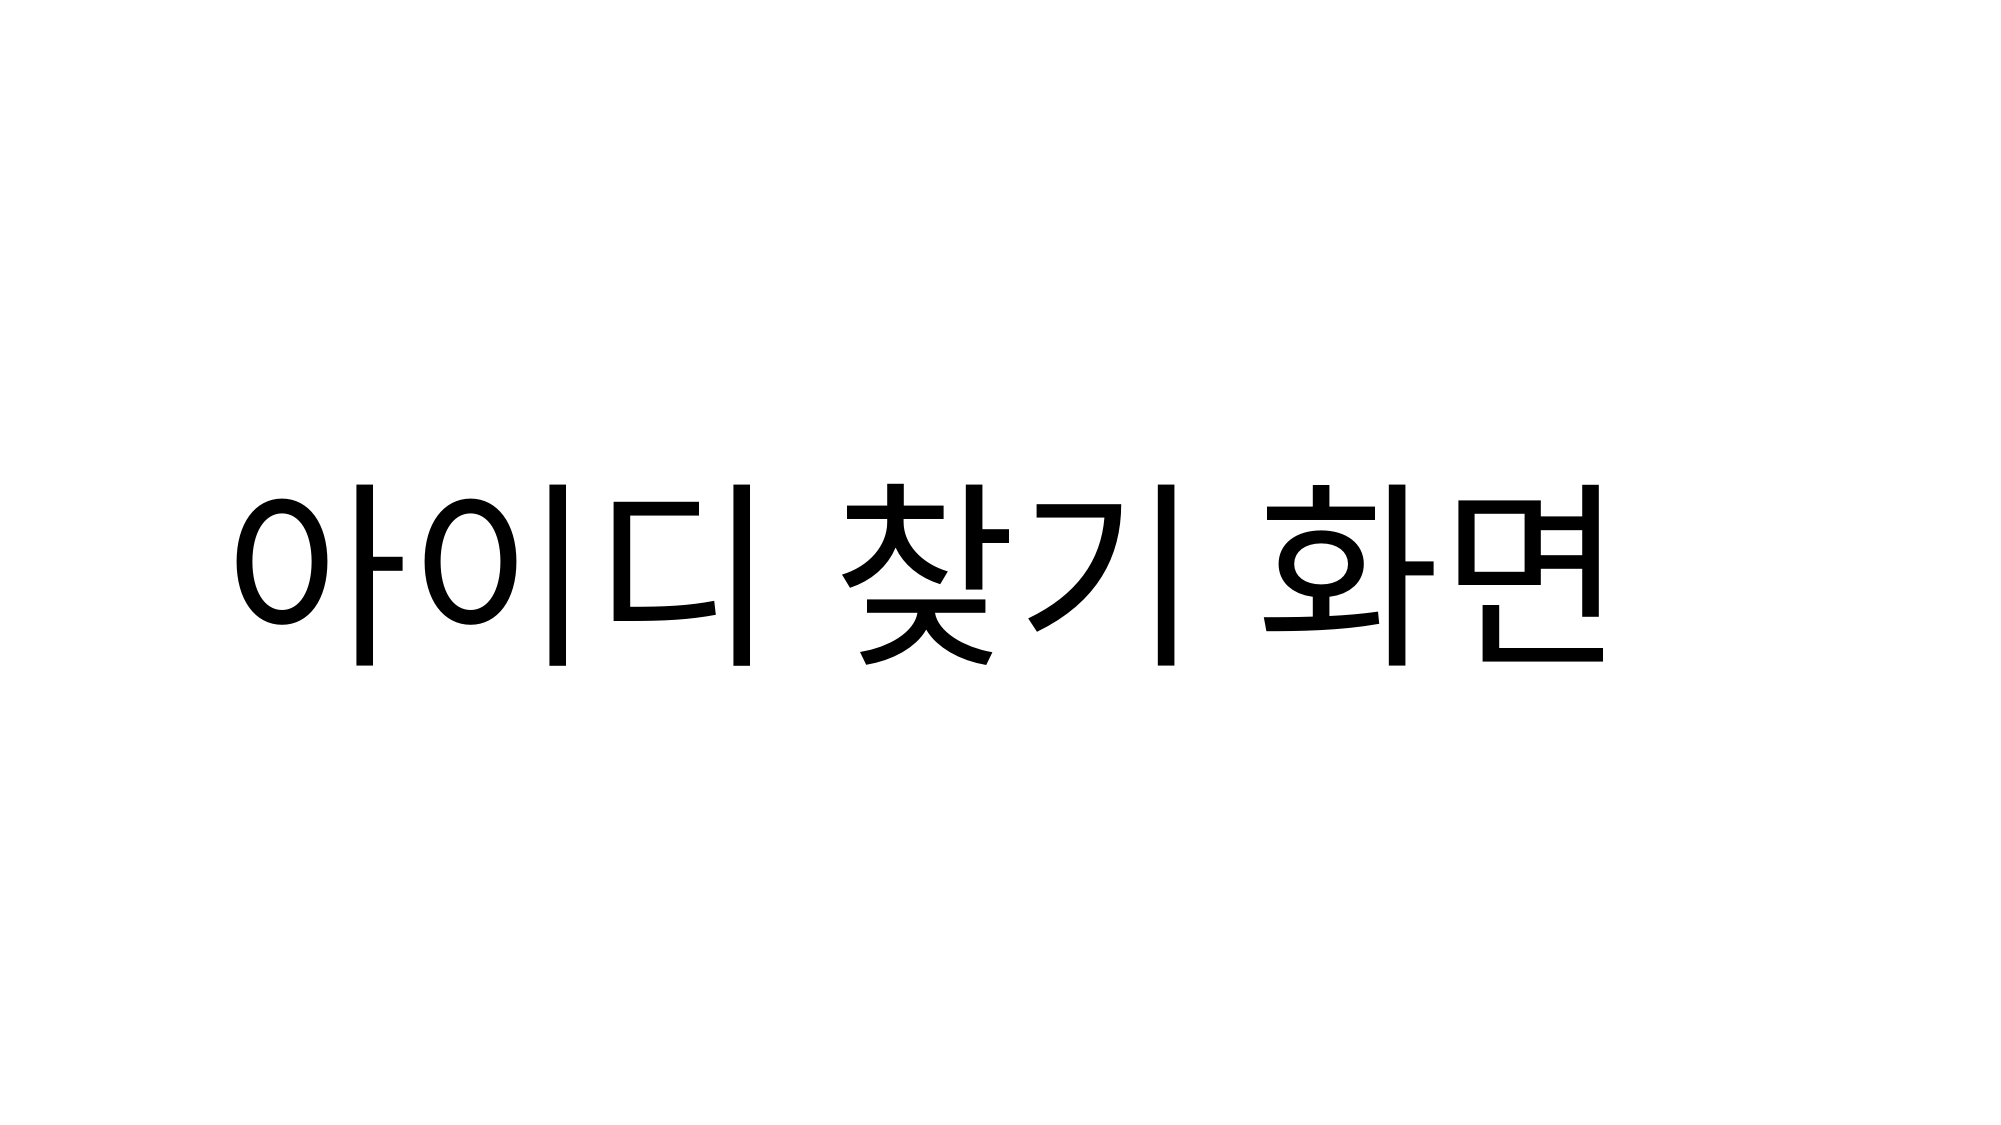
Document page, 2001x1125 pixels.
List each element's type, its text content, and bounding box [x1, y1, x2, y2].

text_box 아이디 찾기 화면 [209, 442, 1843, 698]
